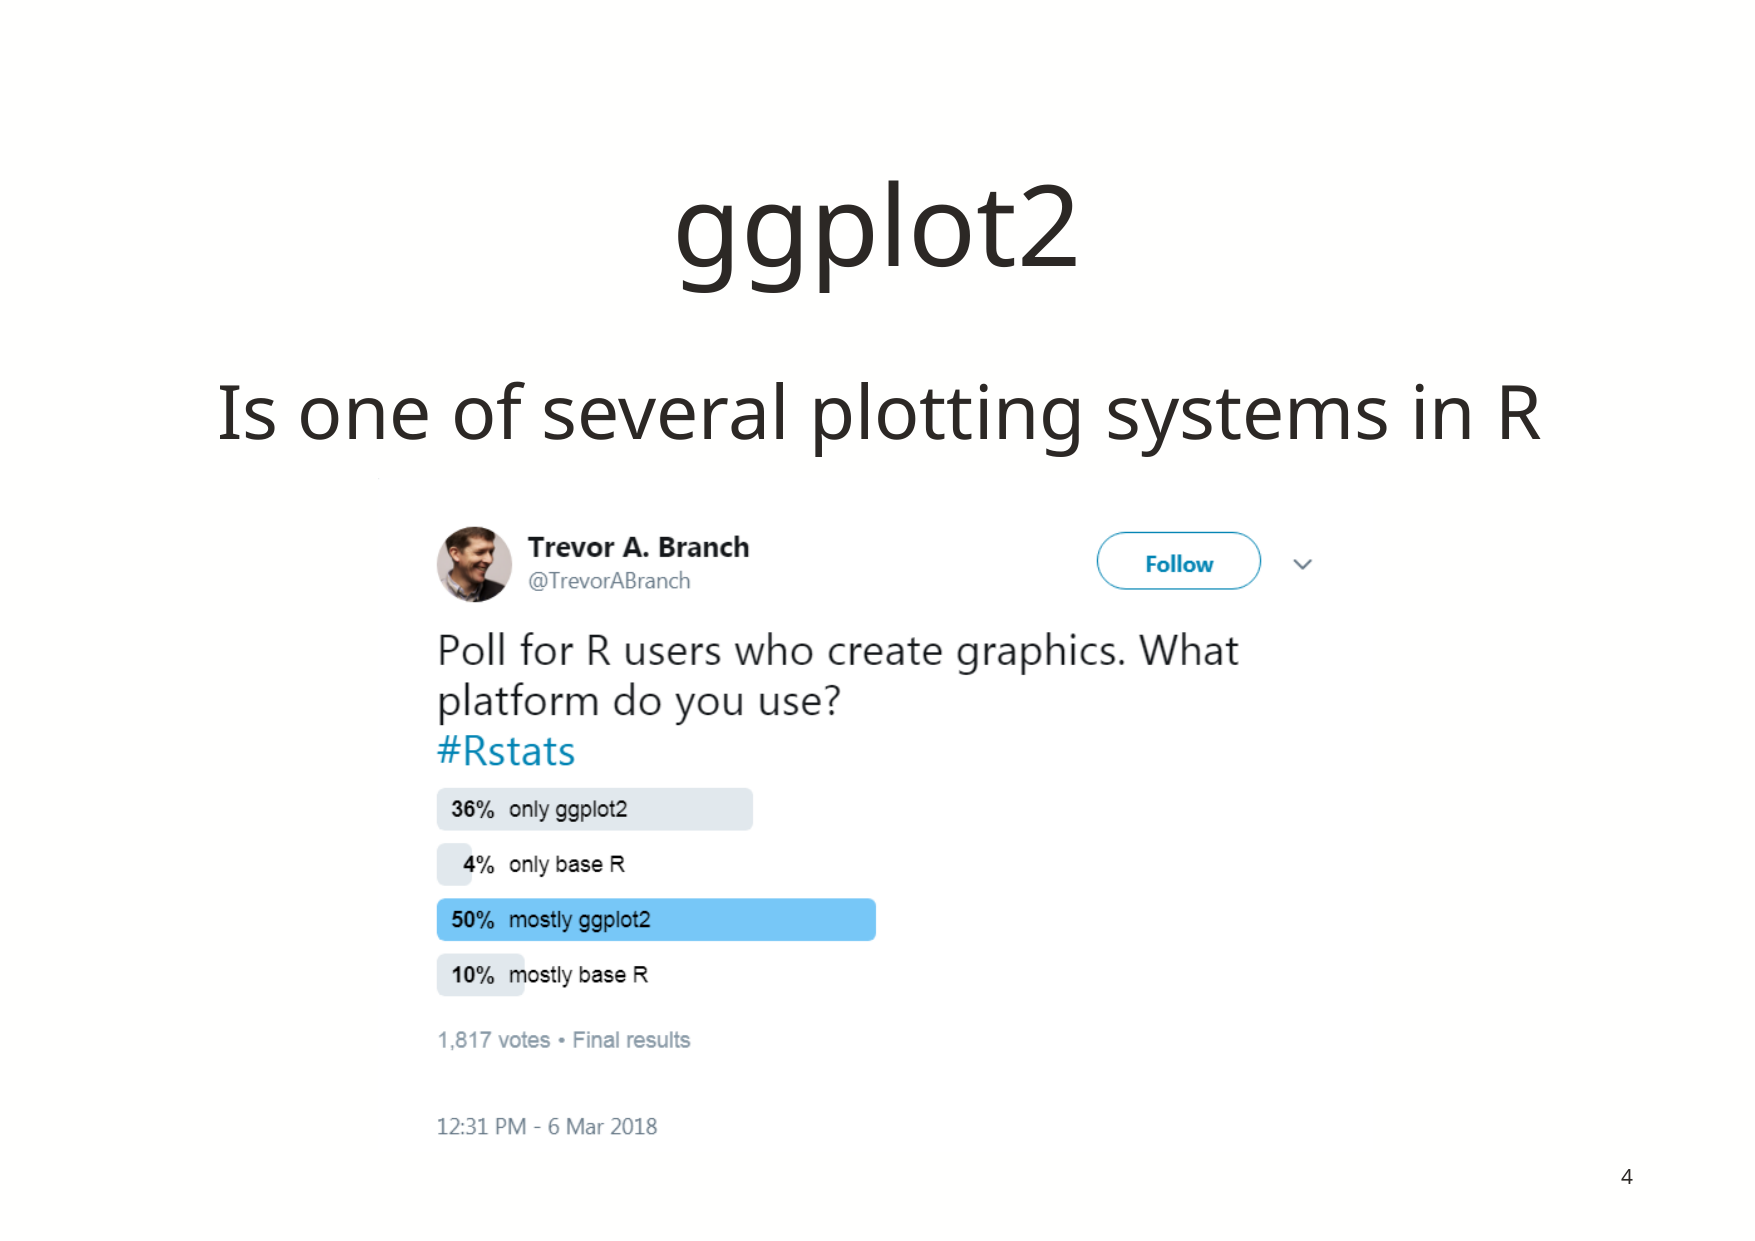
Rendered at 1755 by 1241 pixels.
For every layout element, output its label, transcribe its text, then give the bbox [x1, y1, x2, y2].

picture [378, 478, 1373, 1152]
slide_number 4 [1526, 1151, 1645, 1211]
title ggplot2 [109, 182, 1645, 301]
list Is one of several plotting systems in R [41, 335, 1719, 1152]
